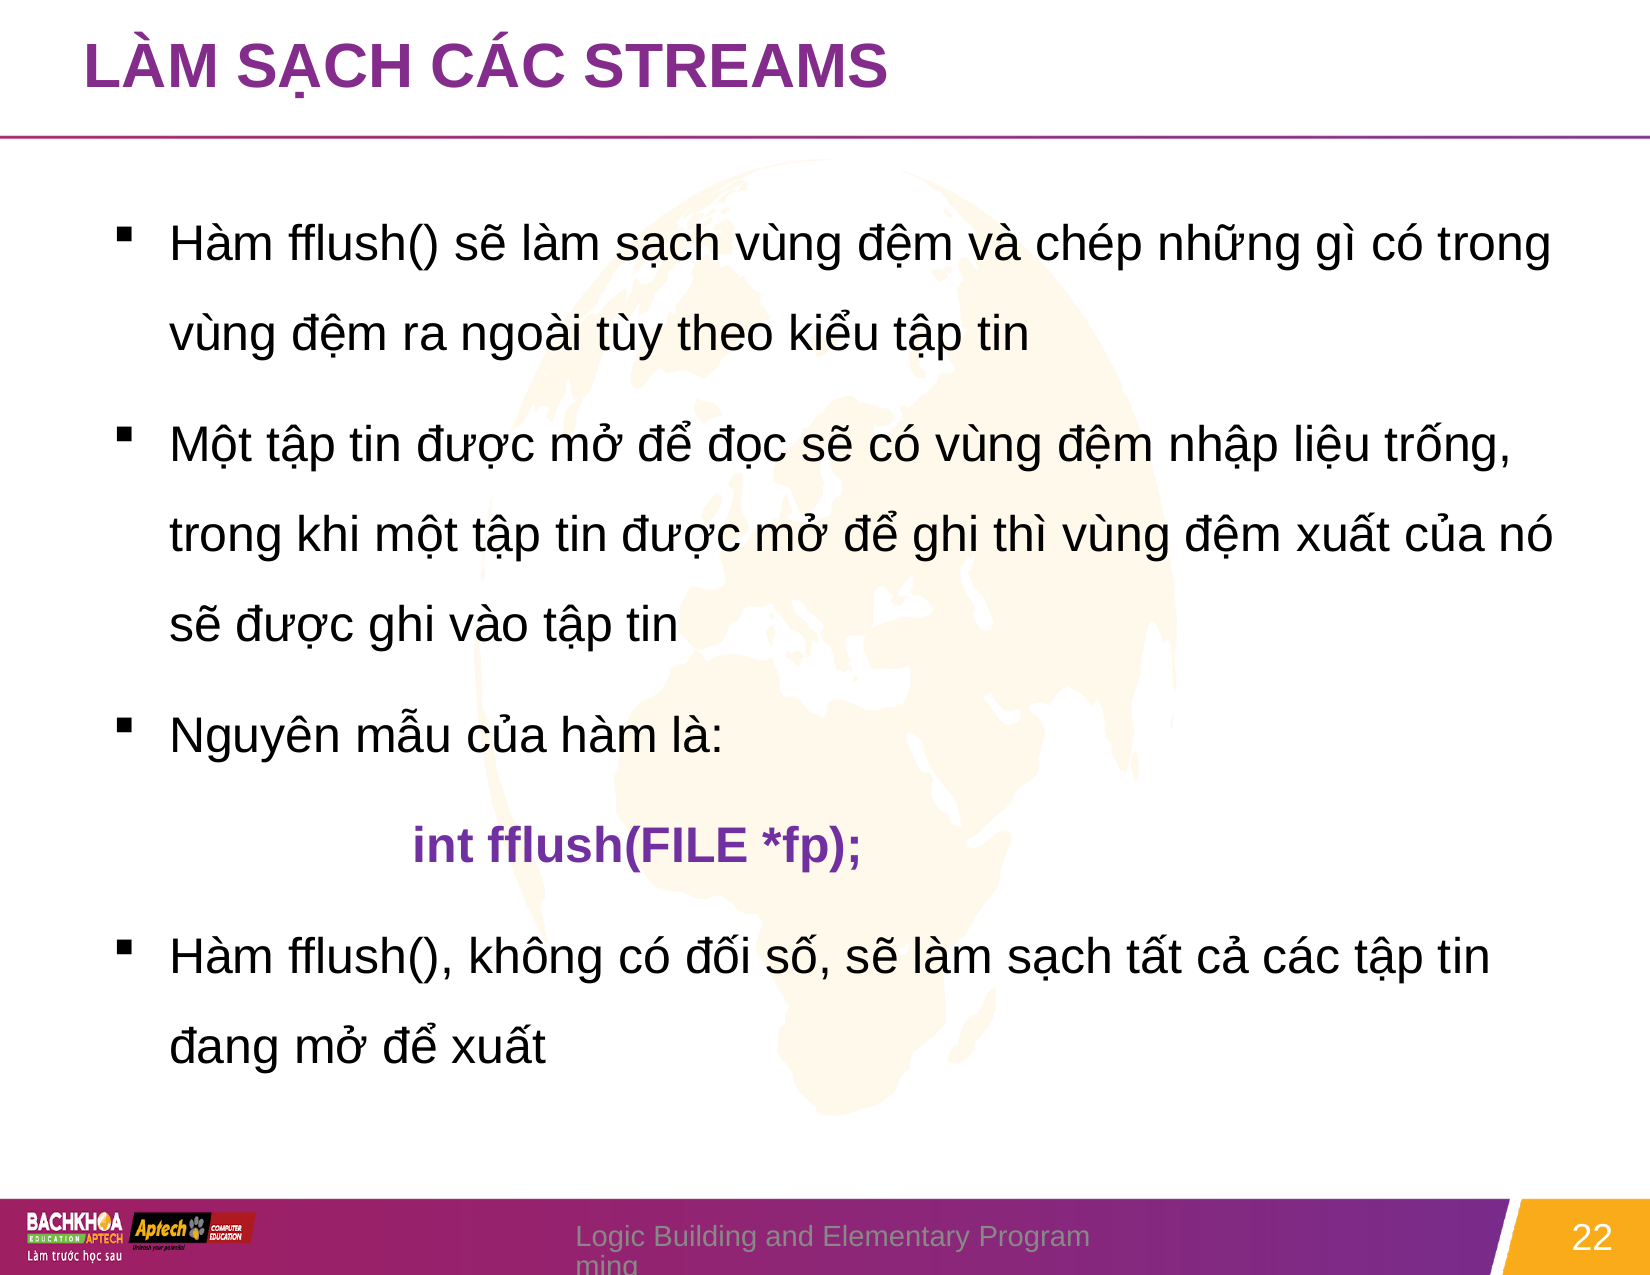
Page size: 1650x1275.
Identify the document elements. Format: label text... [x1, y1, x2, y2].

title LÀM SẠCH CÁC STREAMS [68, 0, 1609, 135]
footer Logic Building and Elementary Programming [560, 1201, 1118, 1270]
picture [0, 0, 1650, 1275]
slide_number 22 [1534, 1201, 1650, 1270]
list Hàm fflush() sẽ làm sạch vùng đệm và chép những gì có trong vùng đệm ra ngoài tùy theo kiểu tập tin Một tập tin được mở để đọc sẽ có vùng đệm nhập liệu trống, trong khi một tập tin được mở để ghi thì vùng đệm xuất của nó sẽ được ghi vào tập tin Nguyên mẫu của hàm là: int fflush(FILE *fp); Hàm fflush(), không có đối số, sẽ làm sạch tất cả các tập tin đang mở để xuất [68, 165, 1609, 1149]
